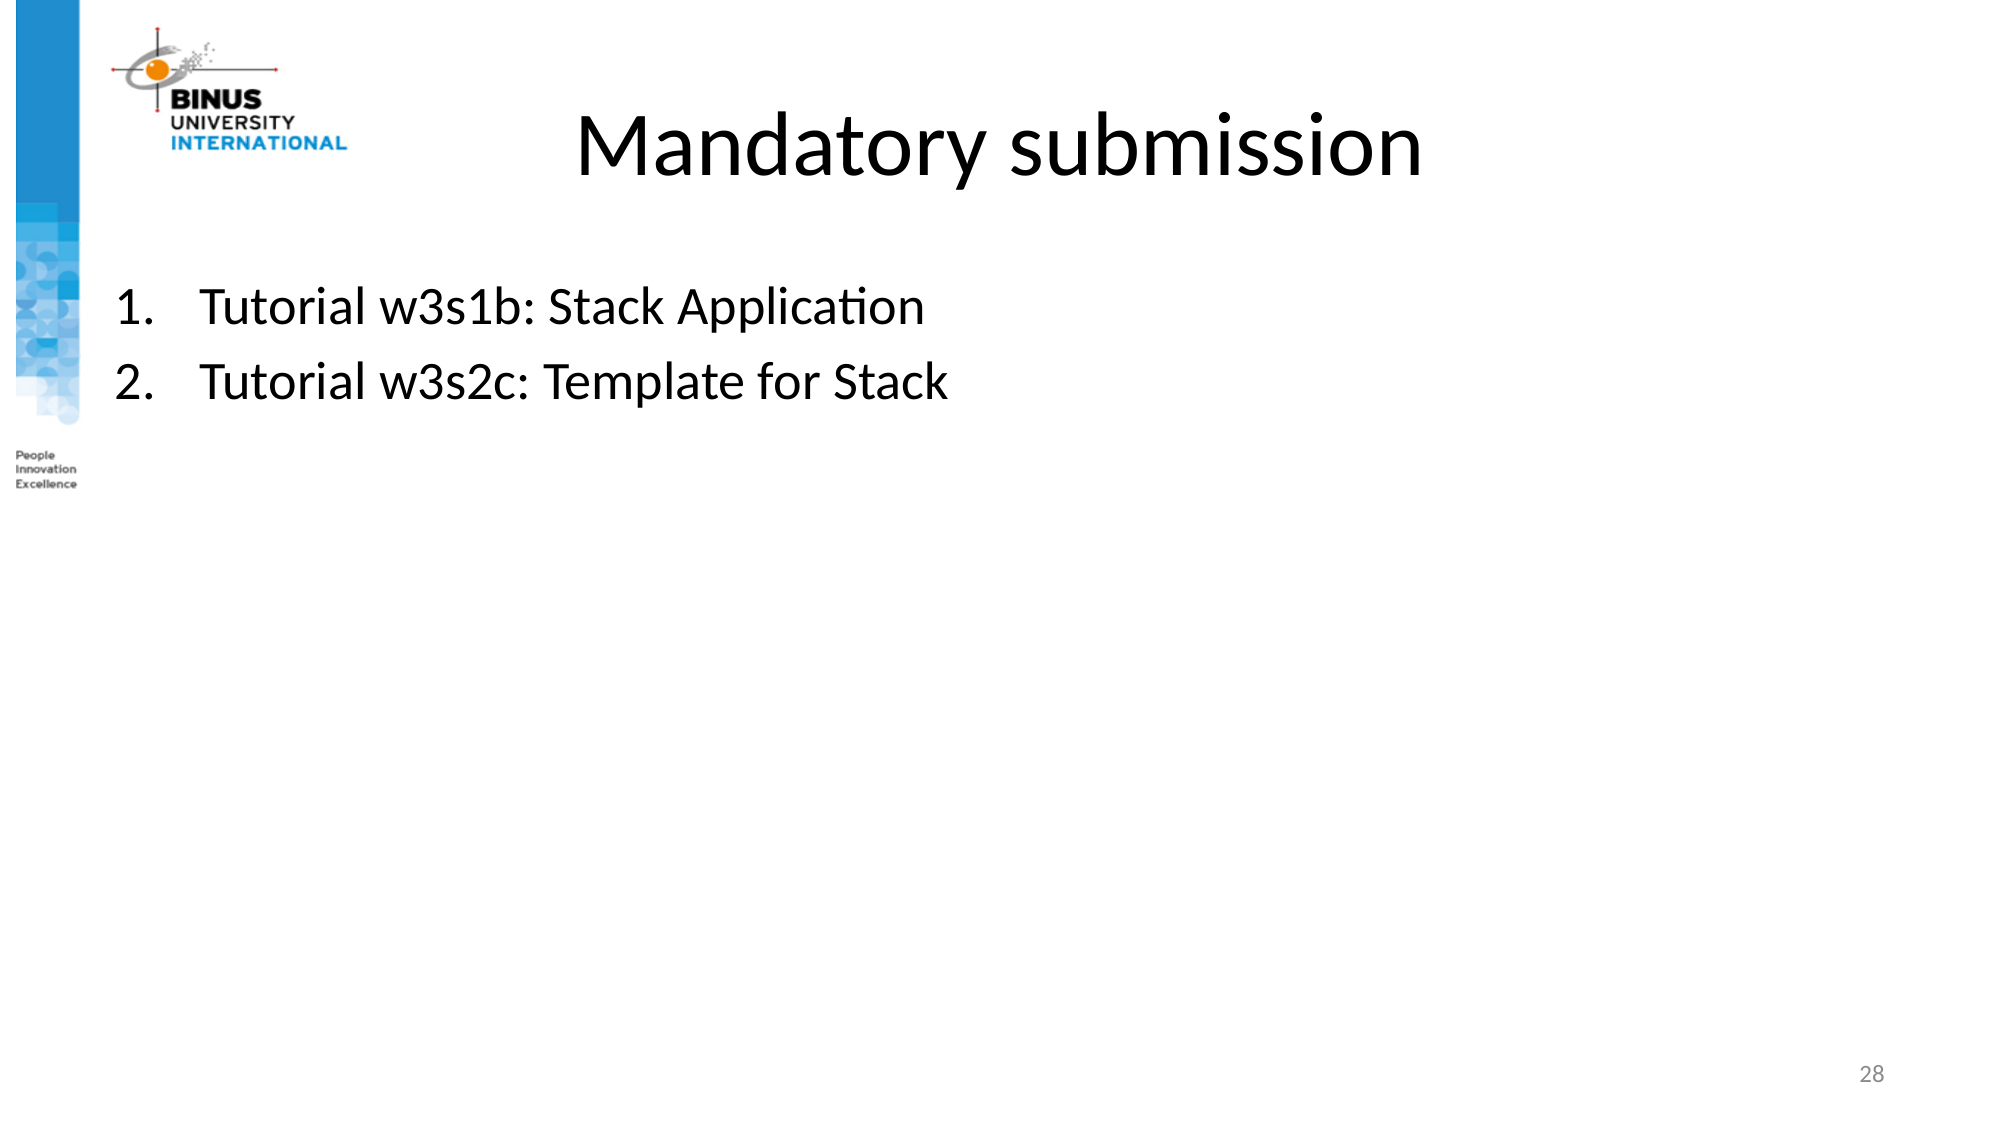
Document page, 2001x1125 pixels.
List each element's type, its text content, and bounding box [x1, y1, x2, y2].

title Mandatory submission [99, 45, 1900, 233]
picture [16, 0, 350, 494]
list Tutorial w3s1b: Stack Application Tutorial w3s2c: Template for Stack [99, 262, 1900, 1005]
slide_number 28 [1433, 1042, 1900, 1103]
